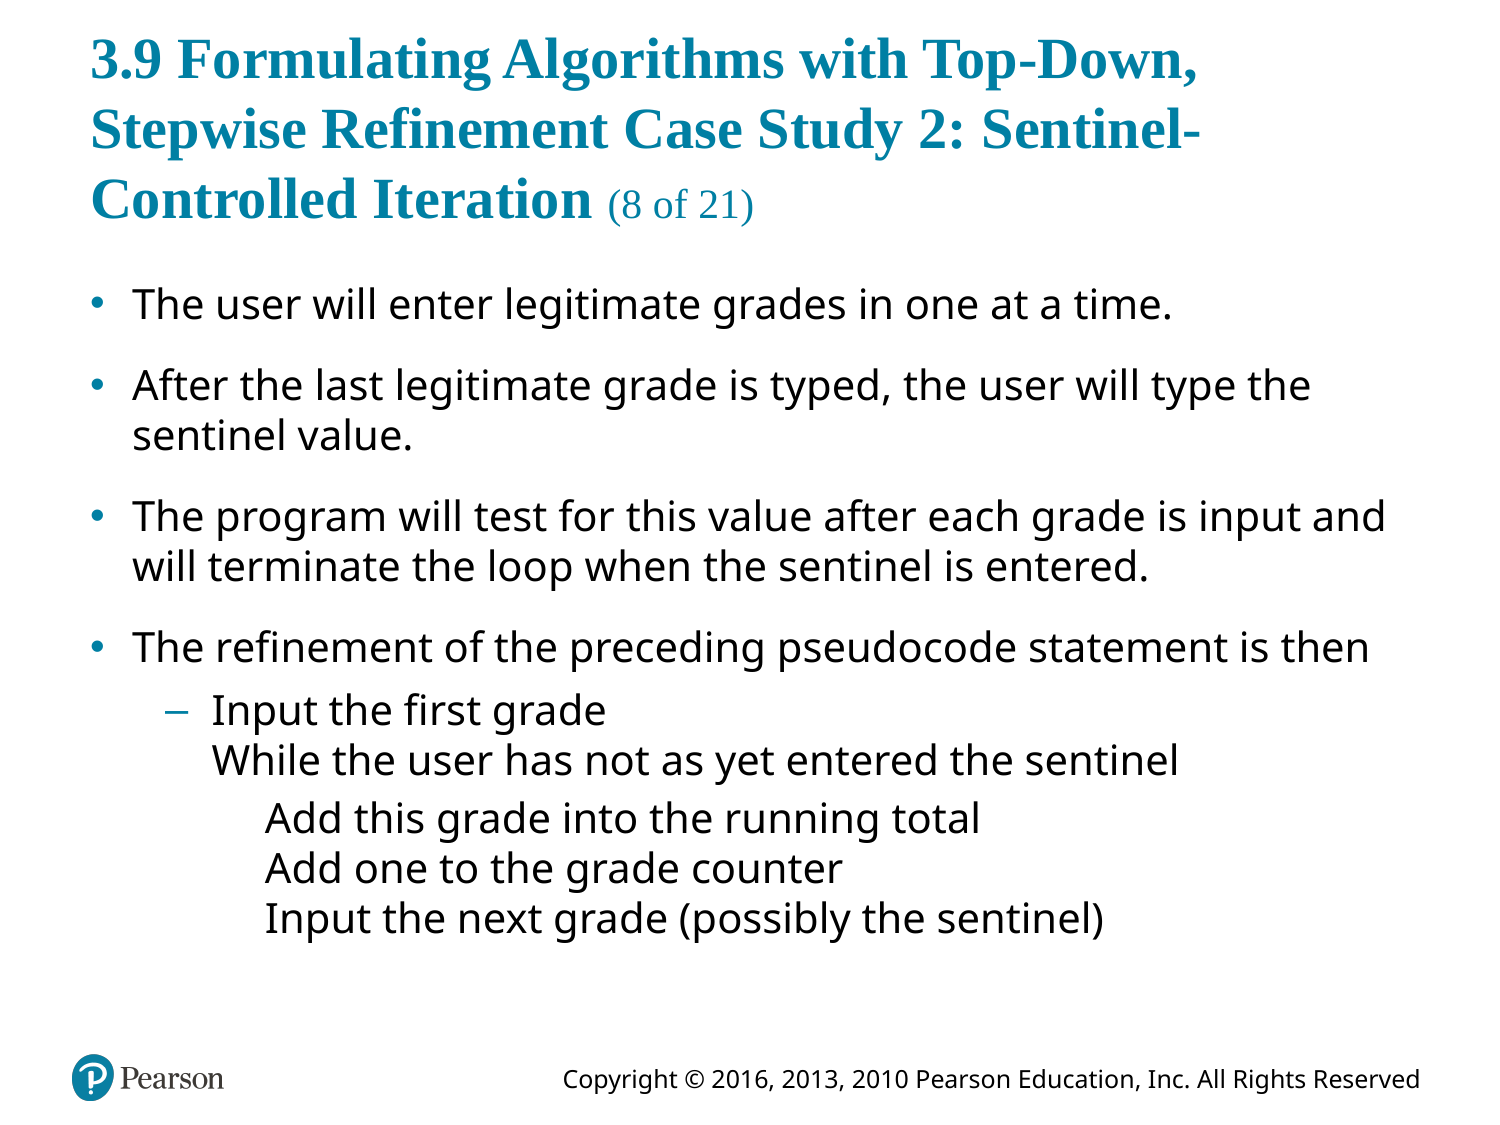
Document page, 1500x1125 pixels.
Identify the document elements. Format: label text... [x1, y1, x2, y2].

picture [80, 1063, 106, 1088]
list The user will enter legitimate grades in one at a time. After the last legitimate grade is typed, the user will type the sentinel value. The program will test for this value after each grade is input and will terminate the loop when the sentinel is entered. The refinement of the preceding pseudocode statement is then Input the first grade While the user has not as yet entered the sentinel [75, 262, 1425, 931]
picture [72, 1087, 83, 1101]
list Add this grade into the running total Add one to the grade counter Input the next grade (possibly the sentinel) [249, 776, 1410, 947]
picture [98, 1054, 224, 1101]
title 3.9 Formulating Algorithms with Top-Down, Stepwise Refinement Case Study 2: Sentinel-Controlled Iteration (8 of 21) [75, 35, 1425, 216]
picture [72, 1054, 88, 1070]
